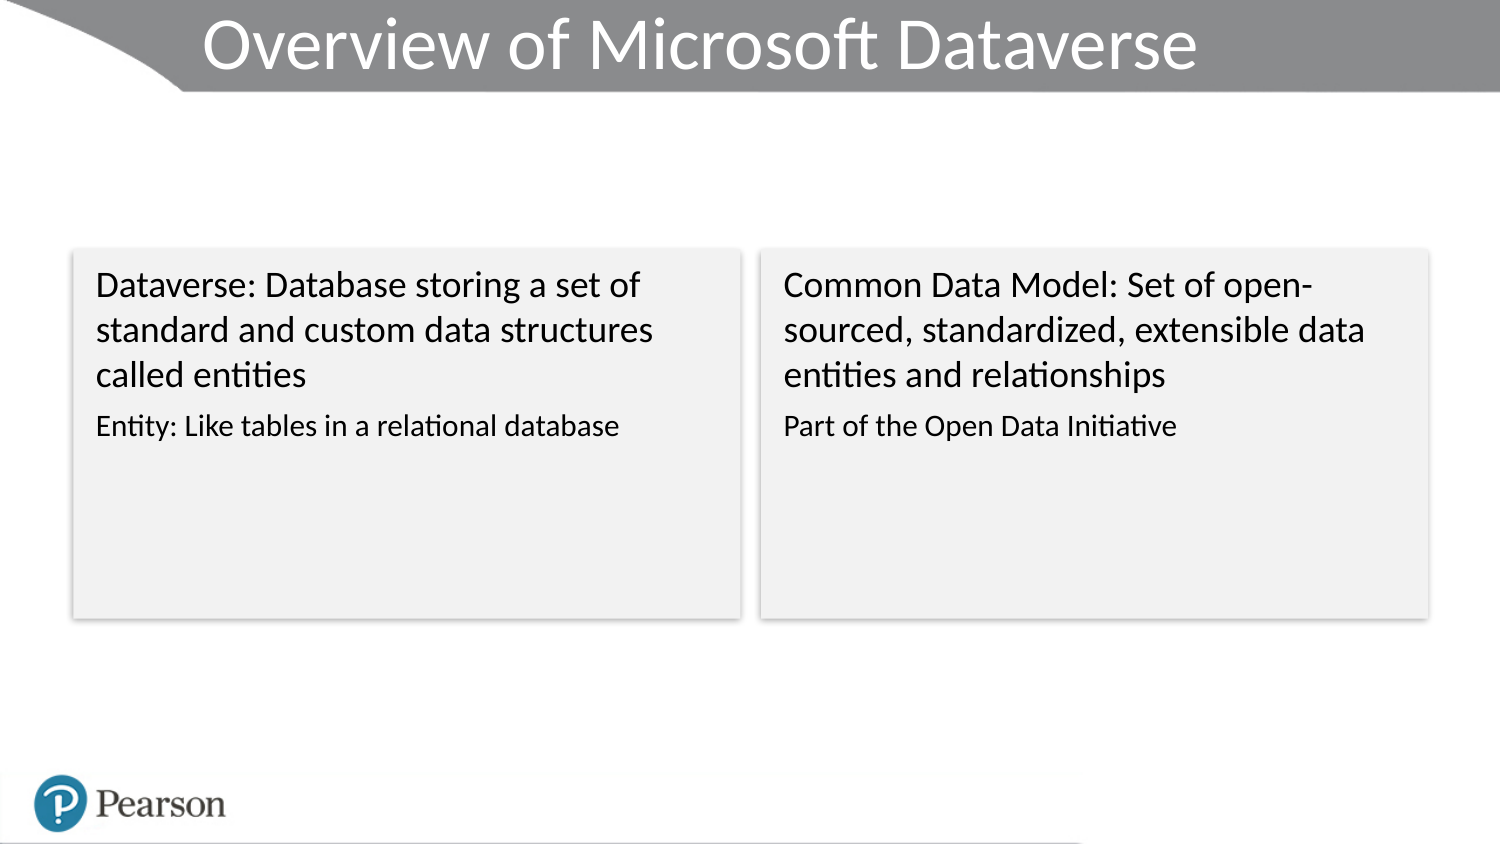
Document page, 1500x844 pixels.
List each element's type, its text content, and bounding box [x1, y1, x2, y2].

text_box Common Data Model: Set of open-sourced, standardized, extensible data entities and relationships Part of the Open Data Initiative [760, 248, 1429, 619]
text_box Dataverse: Database storing a set of standard and custom data structures called entities Entity: Like tables in a relational database [73, 248, 741, 619]
title Overview of Microsoft Dataverse [187, 0, 1426, 79]
picture [0, 0, 1500, 844]
